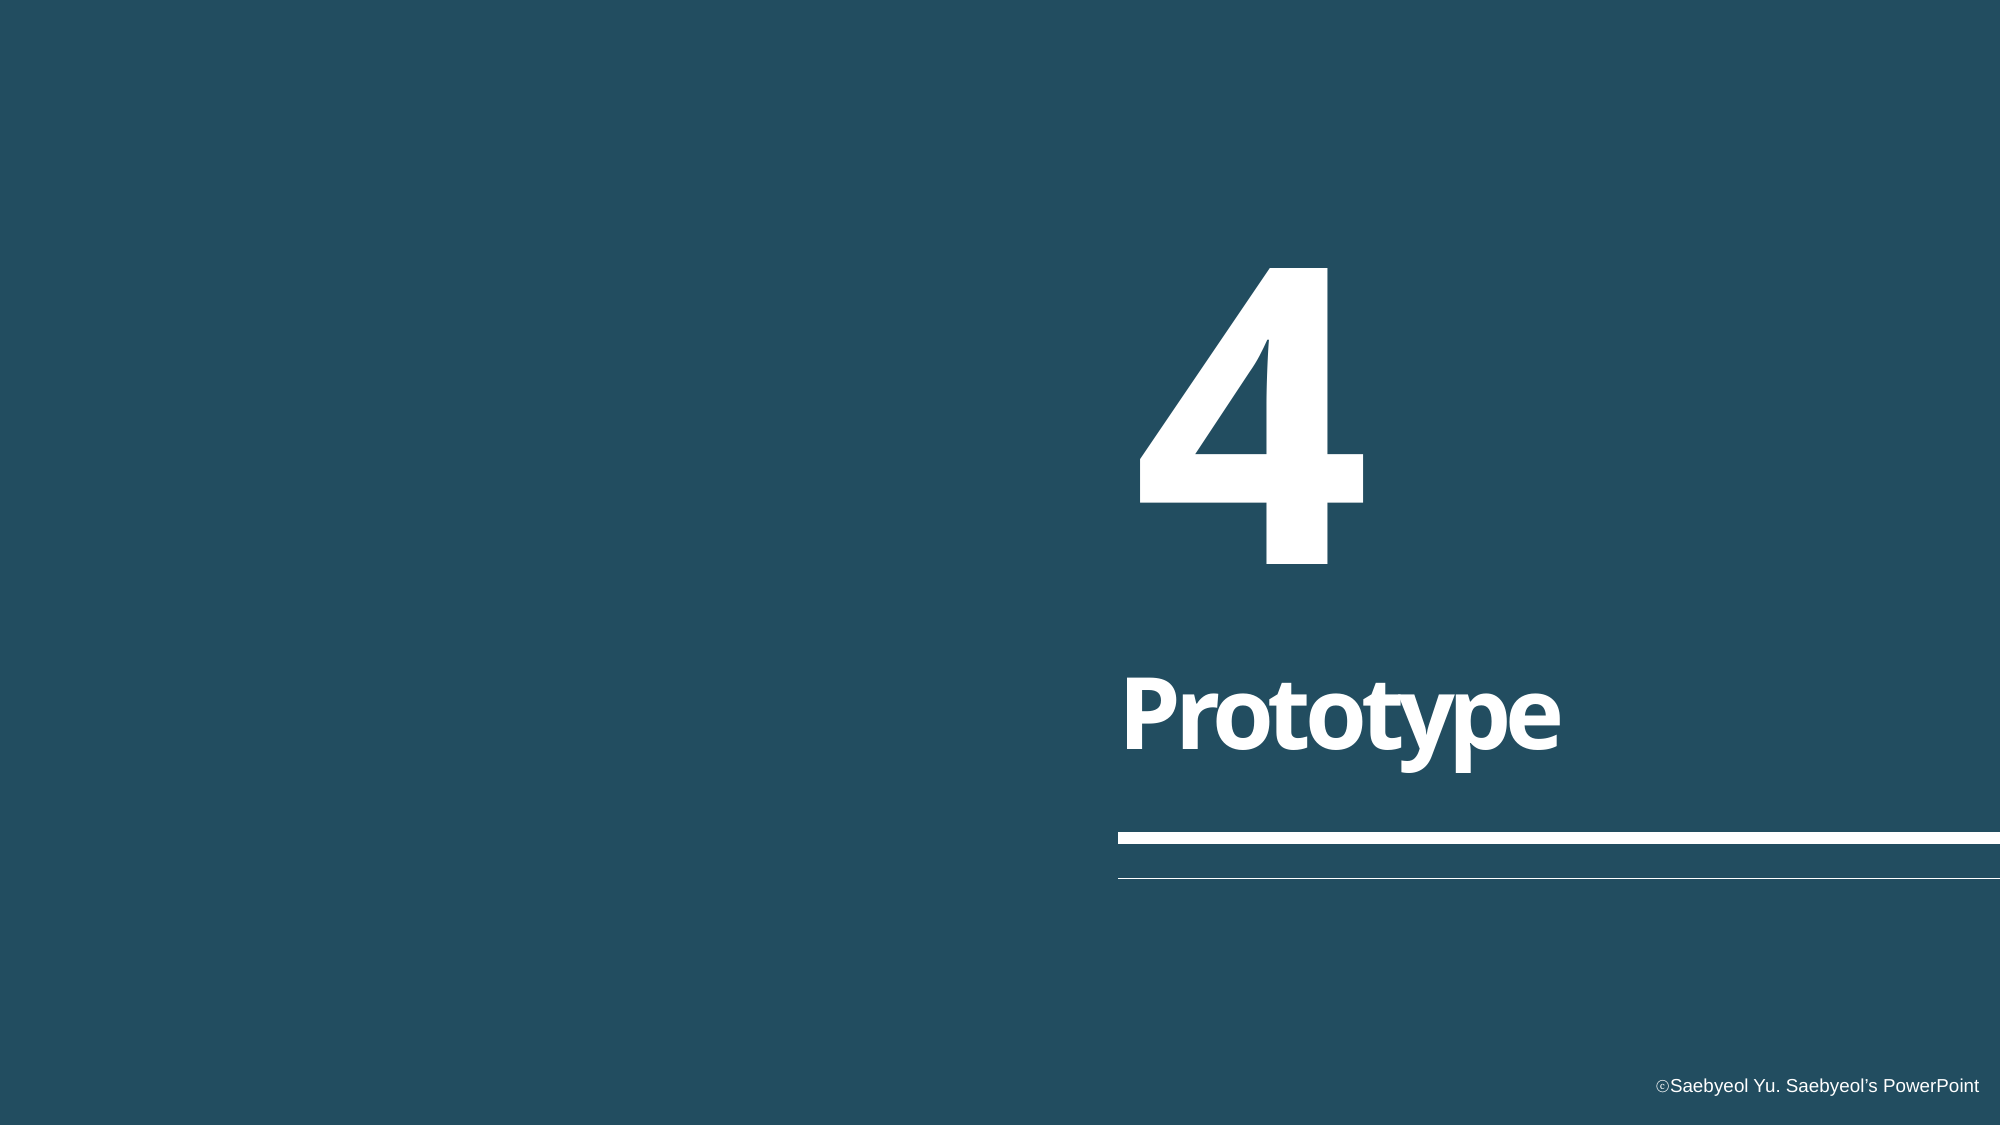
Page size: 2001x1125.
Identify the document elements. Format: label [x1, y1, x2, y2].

text_box [1118, 143, 2000, 879]
